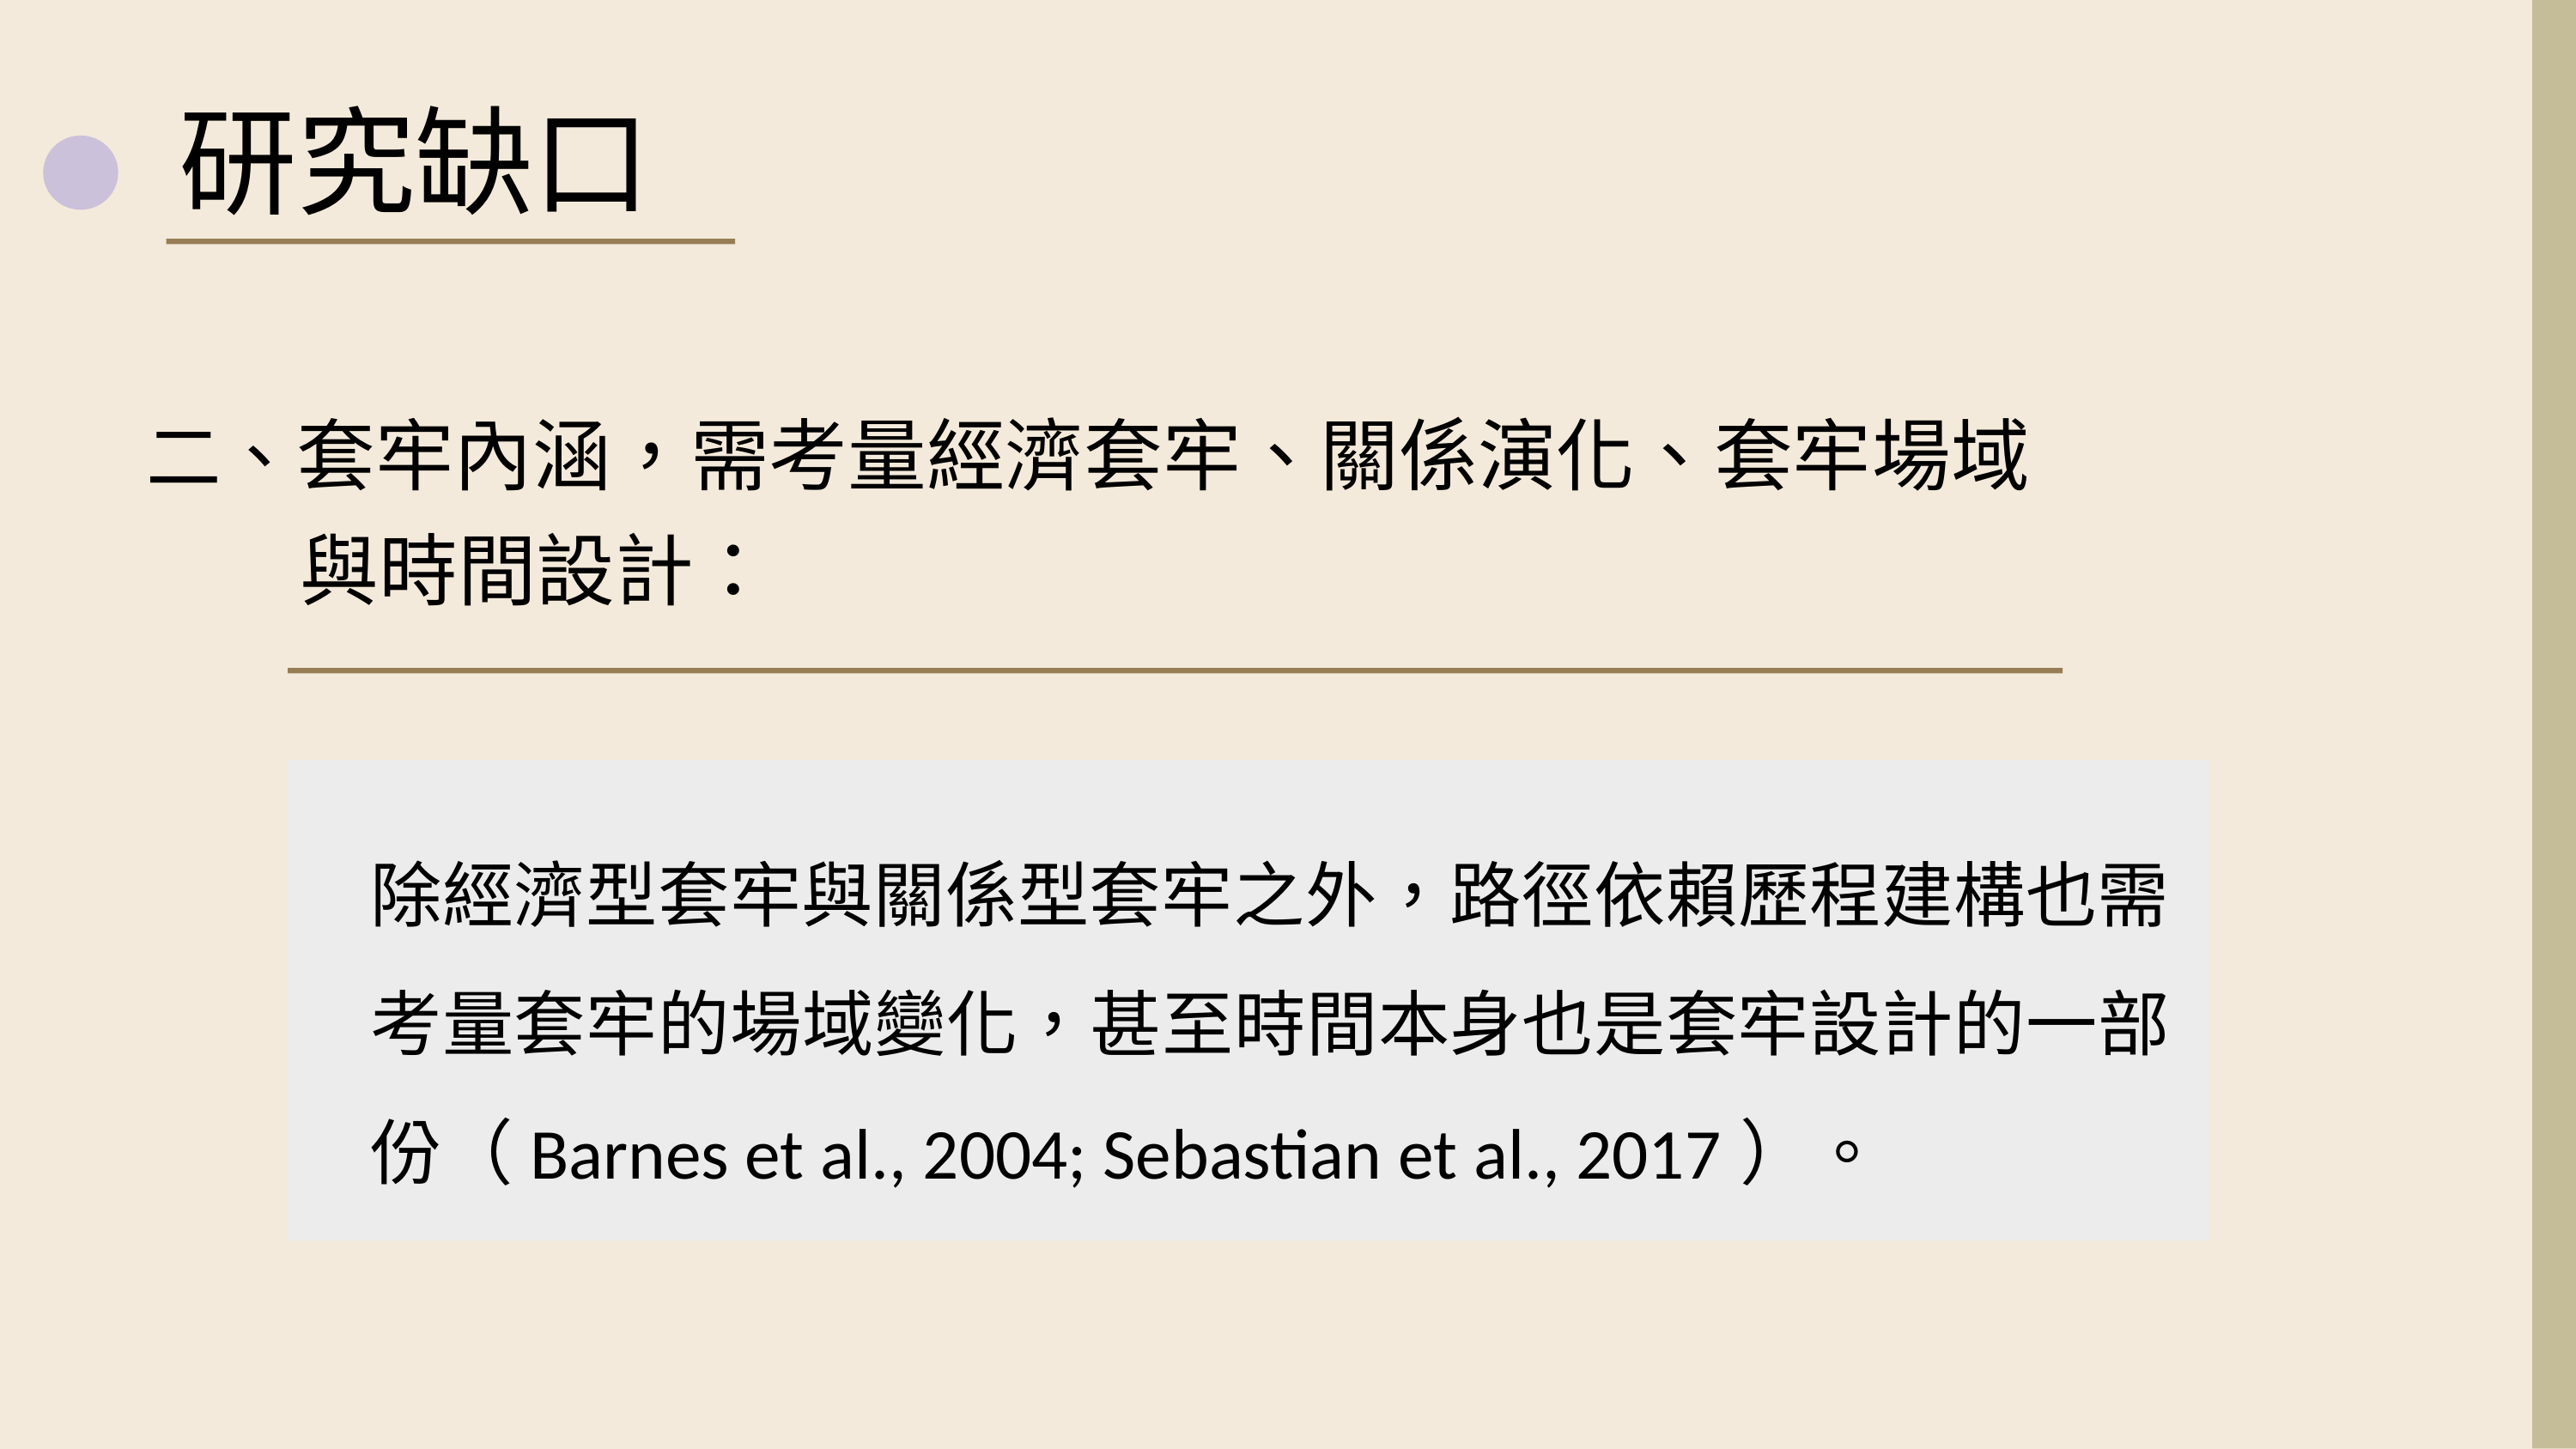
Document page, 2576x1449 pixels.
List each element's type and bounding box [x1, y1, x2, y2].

text_box [133, 399, 2056, 623]
text_box [287, 760, 2209, 1241]
text_box [2530, 0, 2576, 1449]
text_box [42, 80, 736, 238]
